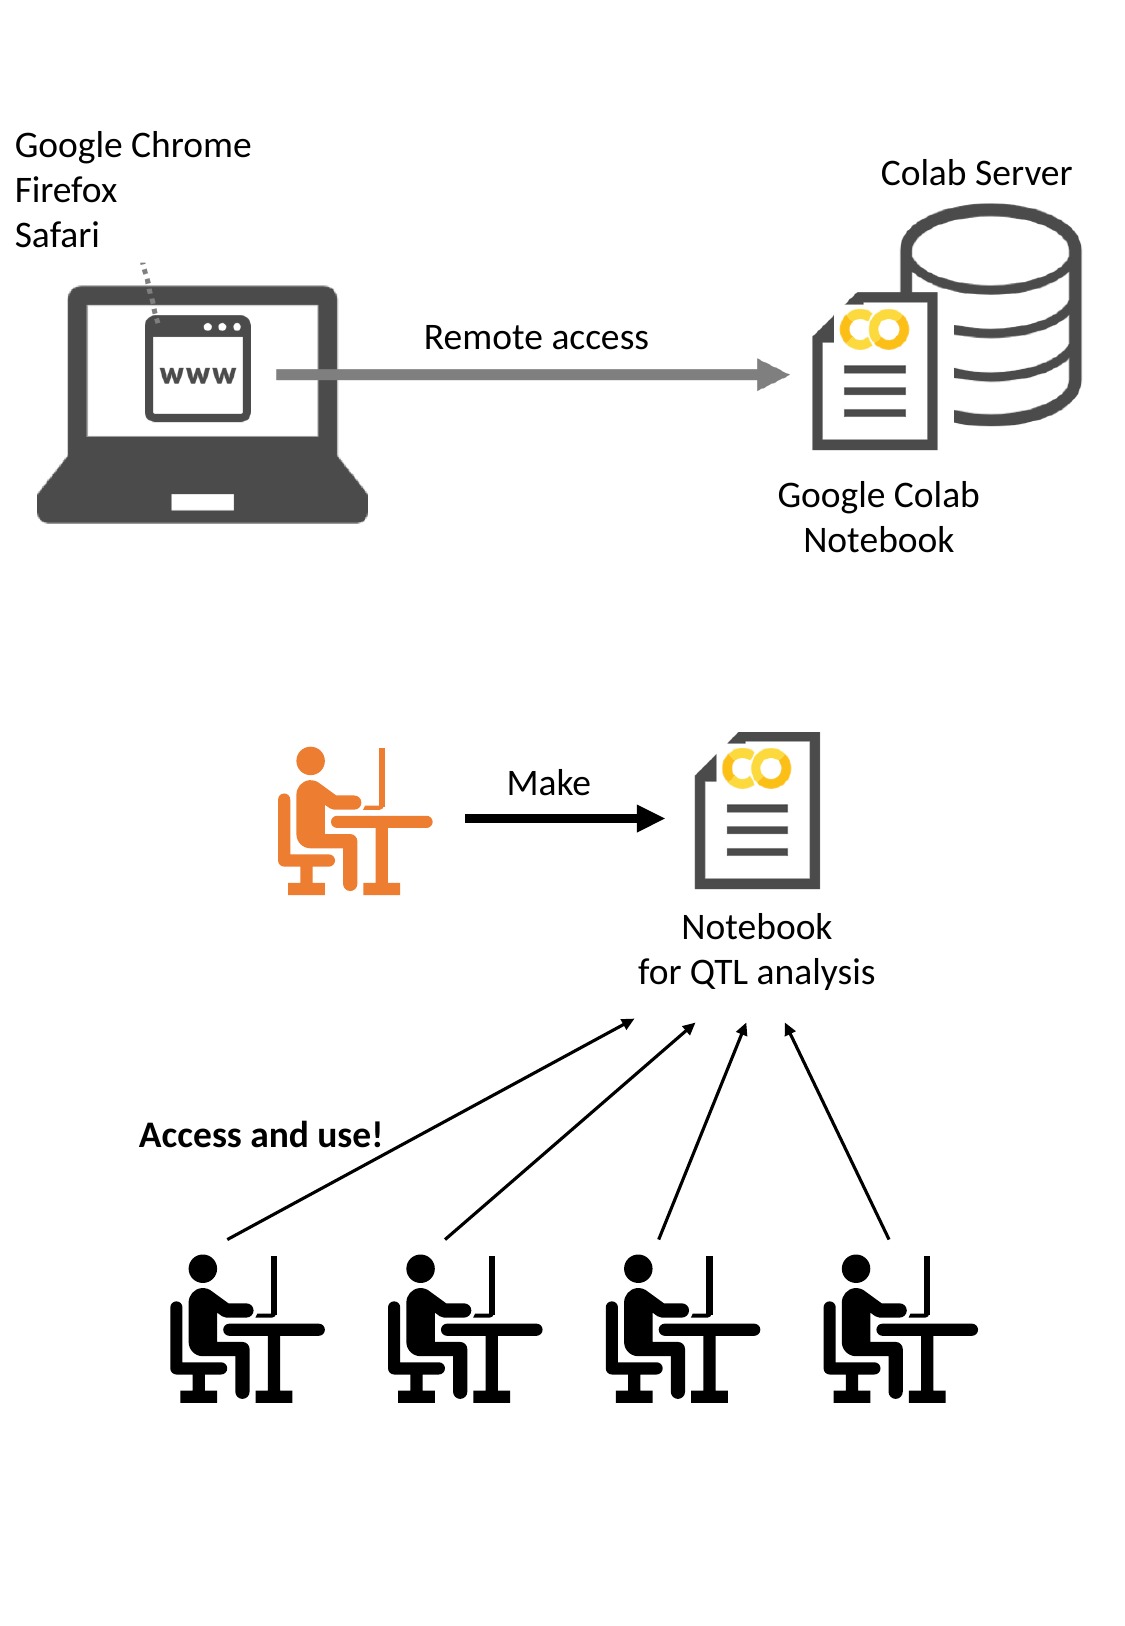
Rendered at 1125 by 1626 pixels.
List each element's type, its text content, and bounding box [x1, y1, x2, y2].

text_box [278, 793, 336, 896]
text_box [363, 805, 384, 810]
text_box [227, 1018, 635, 1240]
text_box [296, 780, 362, 892]
text_box Access and use! [106, 1102, 227, 1163]
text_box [618, 732, 896, 1002]
picture [0, 140, 1125, 569]
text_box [170, 1254, 325, 1403]
text_box Make [479, 751, 618, 811]
text_box [296, 746, 325, 776]
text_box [388, 1254, 543, 1403]
text_box [331, 815, 433, 896]
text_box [444, 1022, 658, 1240]
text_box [605, 1254, 761, 1403]
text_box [823, 1254, 979, 1403]
text_box Google Chrome Firefox Safari [0, 112, 290, 140]
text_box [784, 1022, 890, 1240]
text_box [658, 1022, 747, 1240]
